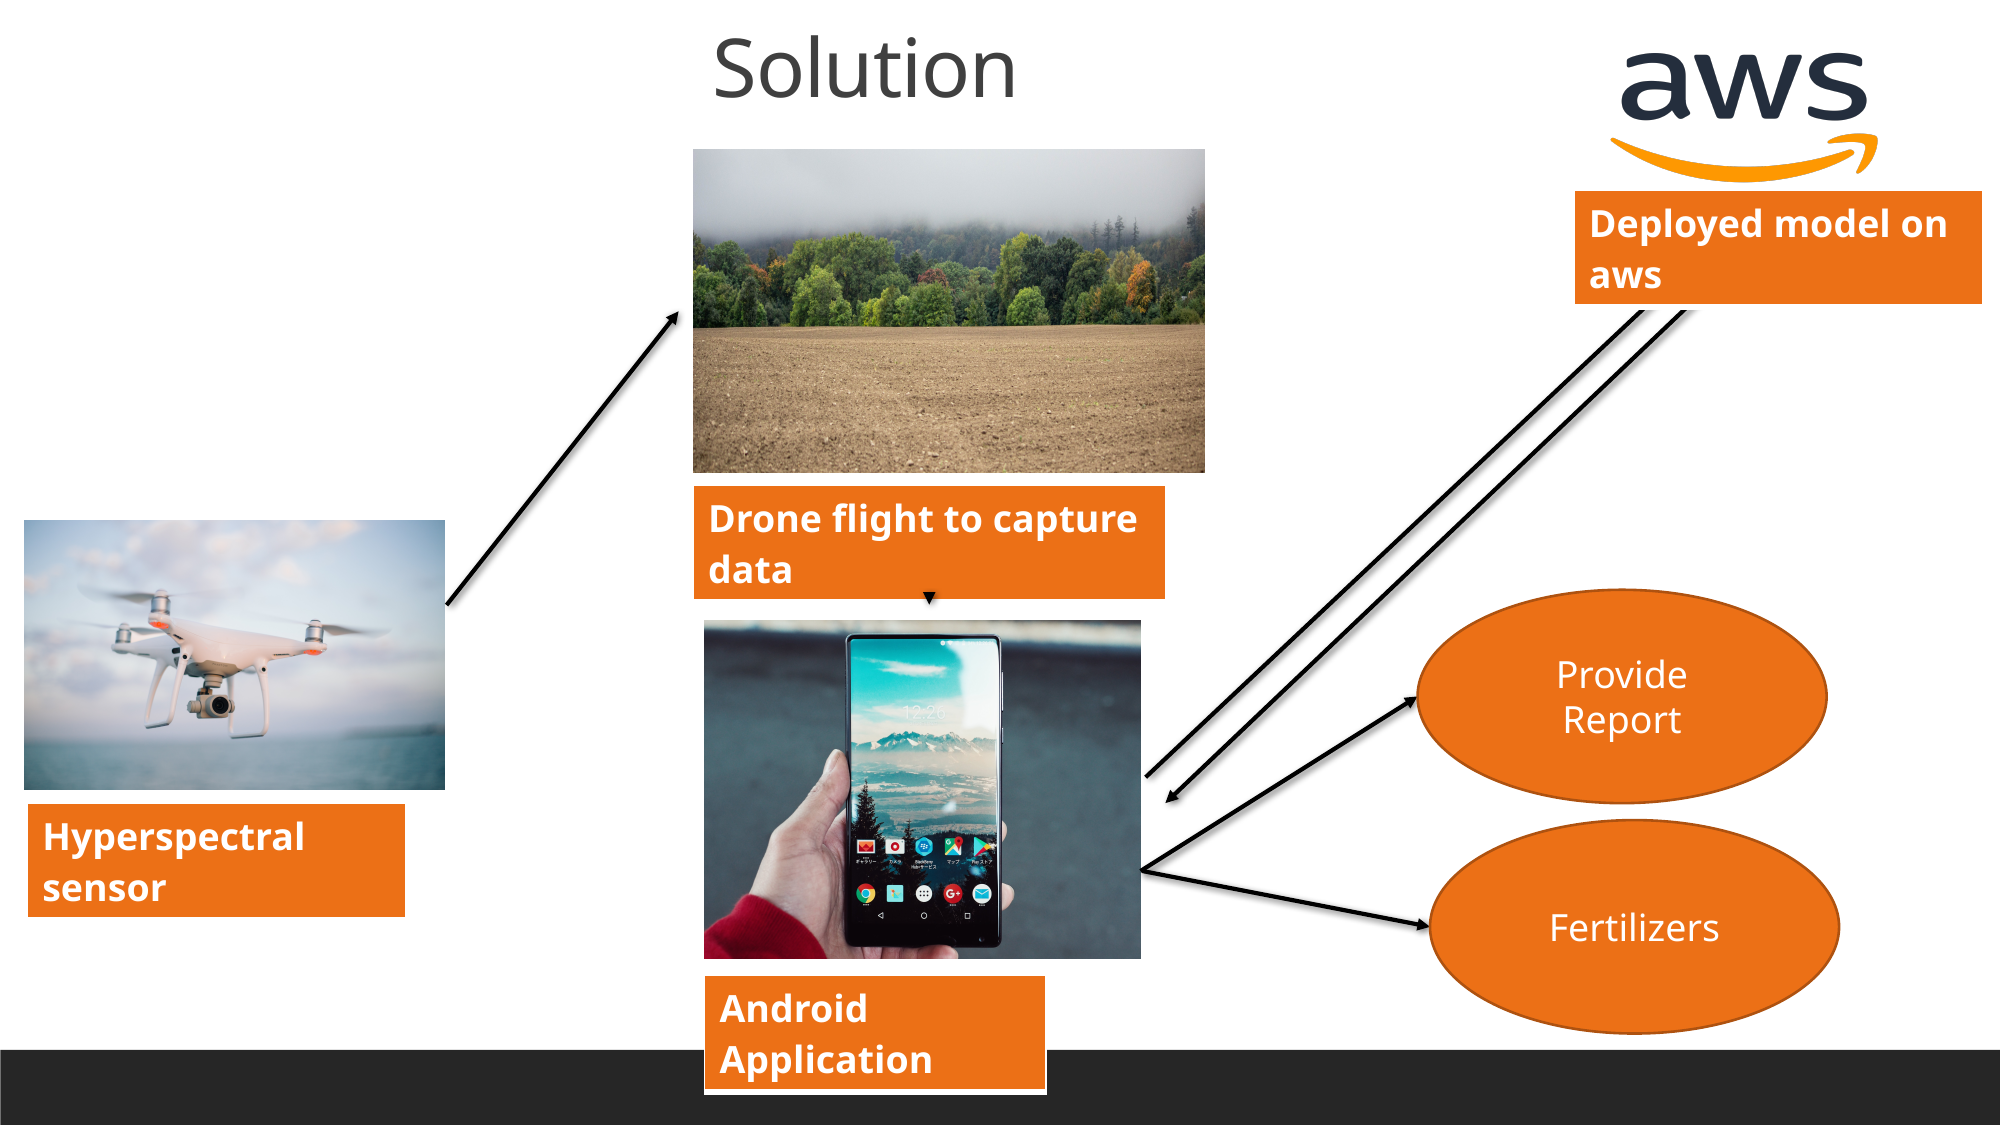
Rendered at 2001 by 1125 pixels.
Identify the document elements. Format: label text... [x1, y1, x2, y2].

table_header Drone flight to capture data [694, 486, 1142, 599]
table_header Hyperspectral sensor [28, 804, 405, 917]
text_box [1141, 870, 1431, 928]
picture [1608, 51, 1880, 183]
picture [692, 149, 1205, 474]
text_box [446, 310, 680, 606]
text_box Provide Report [1733, 605, 1828, 788]
table_header Deployed model on aws [1575, 191, 1982, 304]
picture [703, 620, 1141, 959]
picture [24, 519, 445, 791]
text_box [1164, 270, 1726, 804]
table_header Android Application [705, 976, 1045, 1089]
text_box Fertilizers [1429, 818, 1841, 1035]
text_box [1139, 695, 1418, 872]
title Solution [665, 18, 1067, 123]
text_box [1145, 253, 1703, 692]
